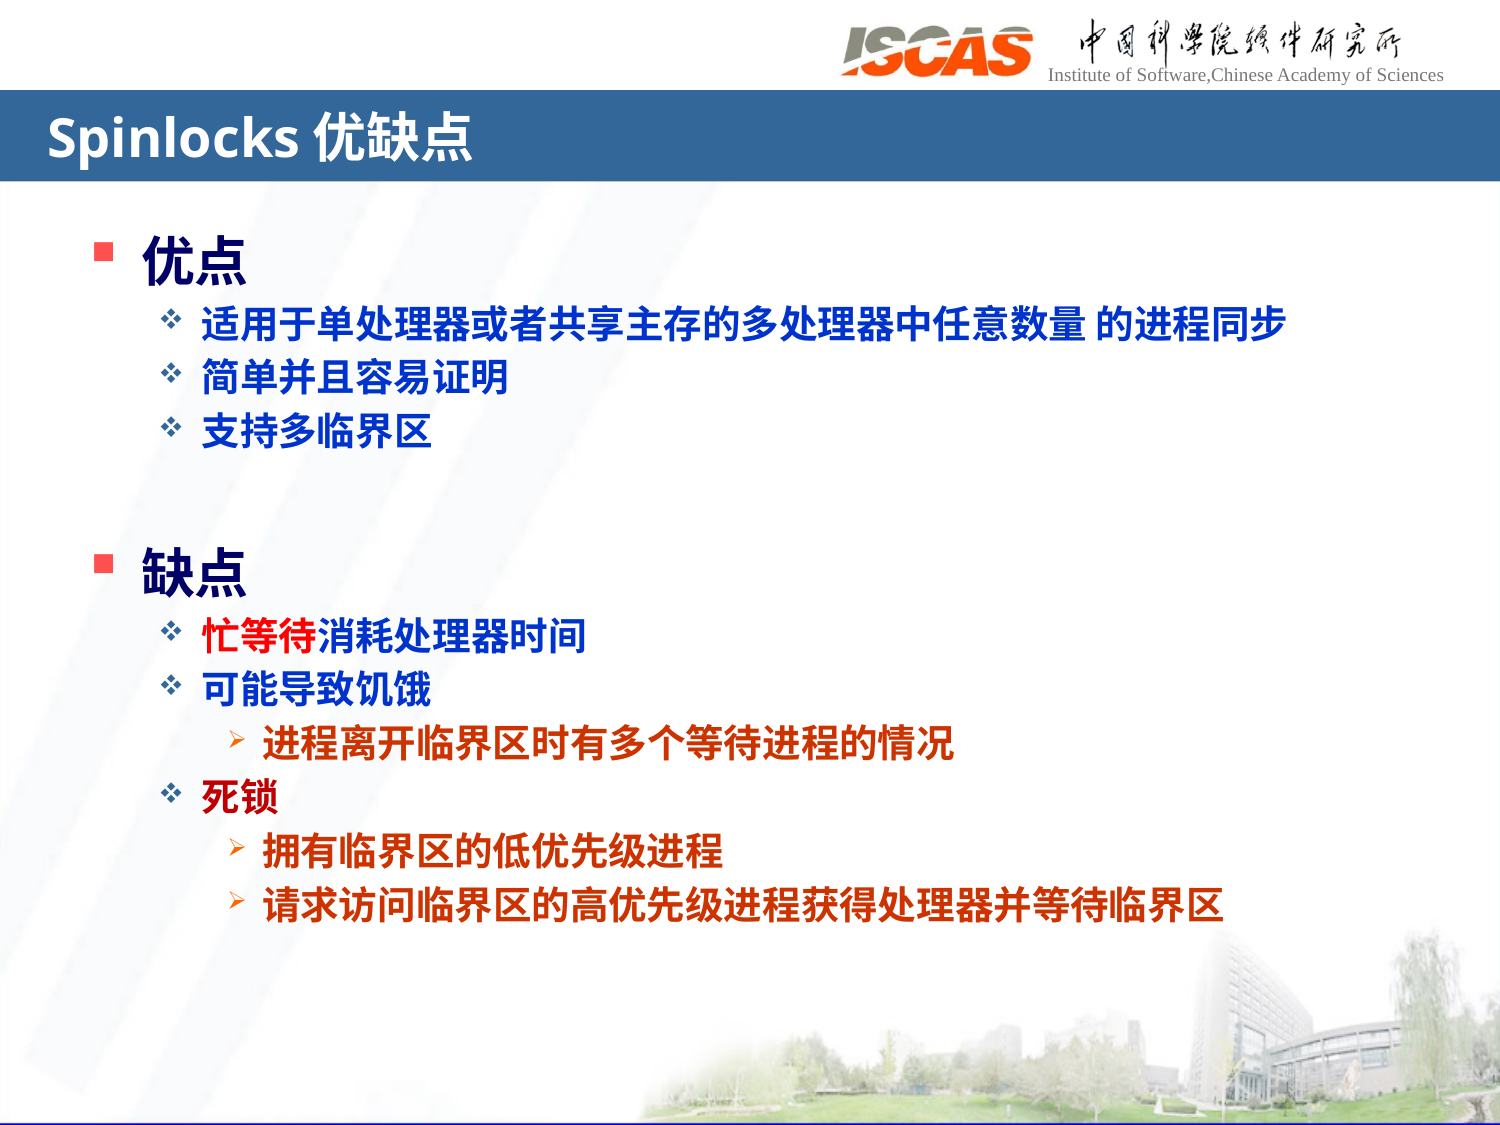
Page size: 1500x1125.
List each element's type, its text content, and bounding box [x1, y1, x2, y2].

picture [0, 182, 1500, 1125]
picture [837, 18, 1045, 87]
list 优点 适用于单处理器或者共享主存的多处理器中任意数量 的进程同步 简单并且容易证明 支持多临界区 缺点 忙等待消耗处理器时间 可能导致饥饿 进程离开临界区时有多个等待进程的情况 死锁 拥有临界区的低优先级进程 请求访问临界区的高优先级进程获得处理器并等待临界区 [73, 219, 1427, 1024]
picture [1077, 15, 1402, 71]
title Spinlocks优缺点 [0, 89, 1500, 182]
